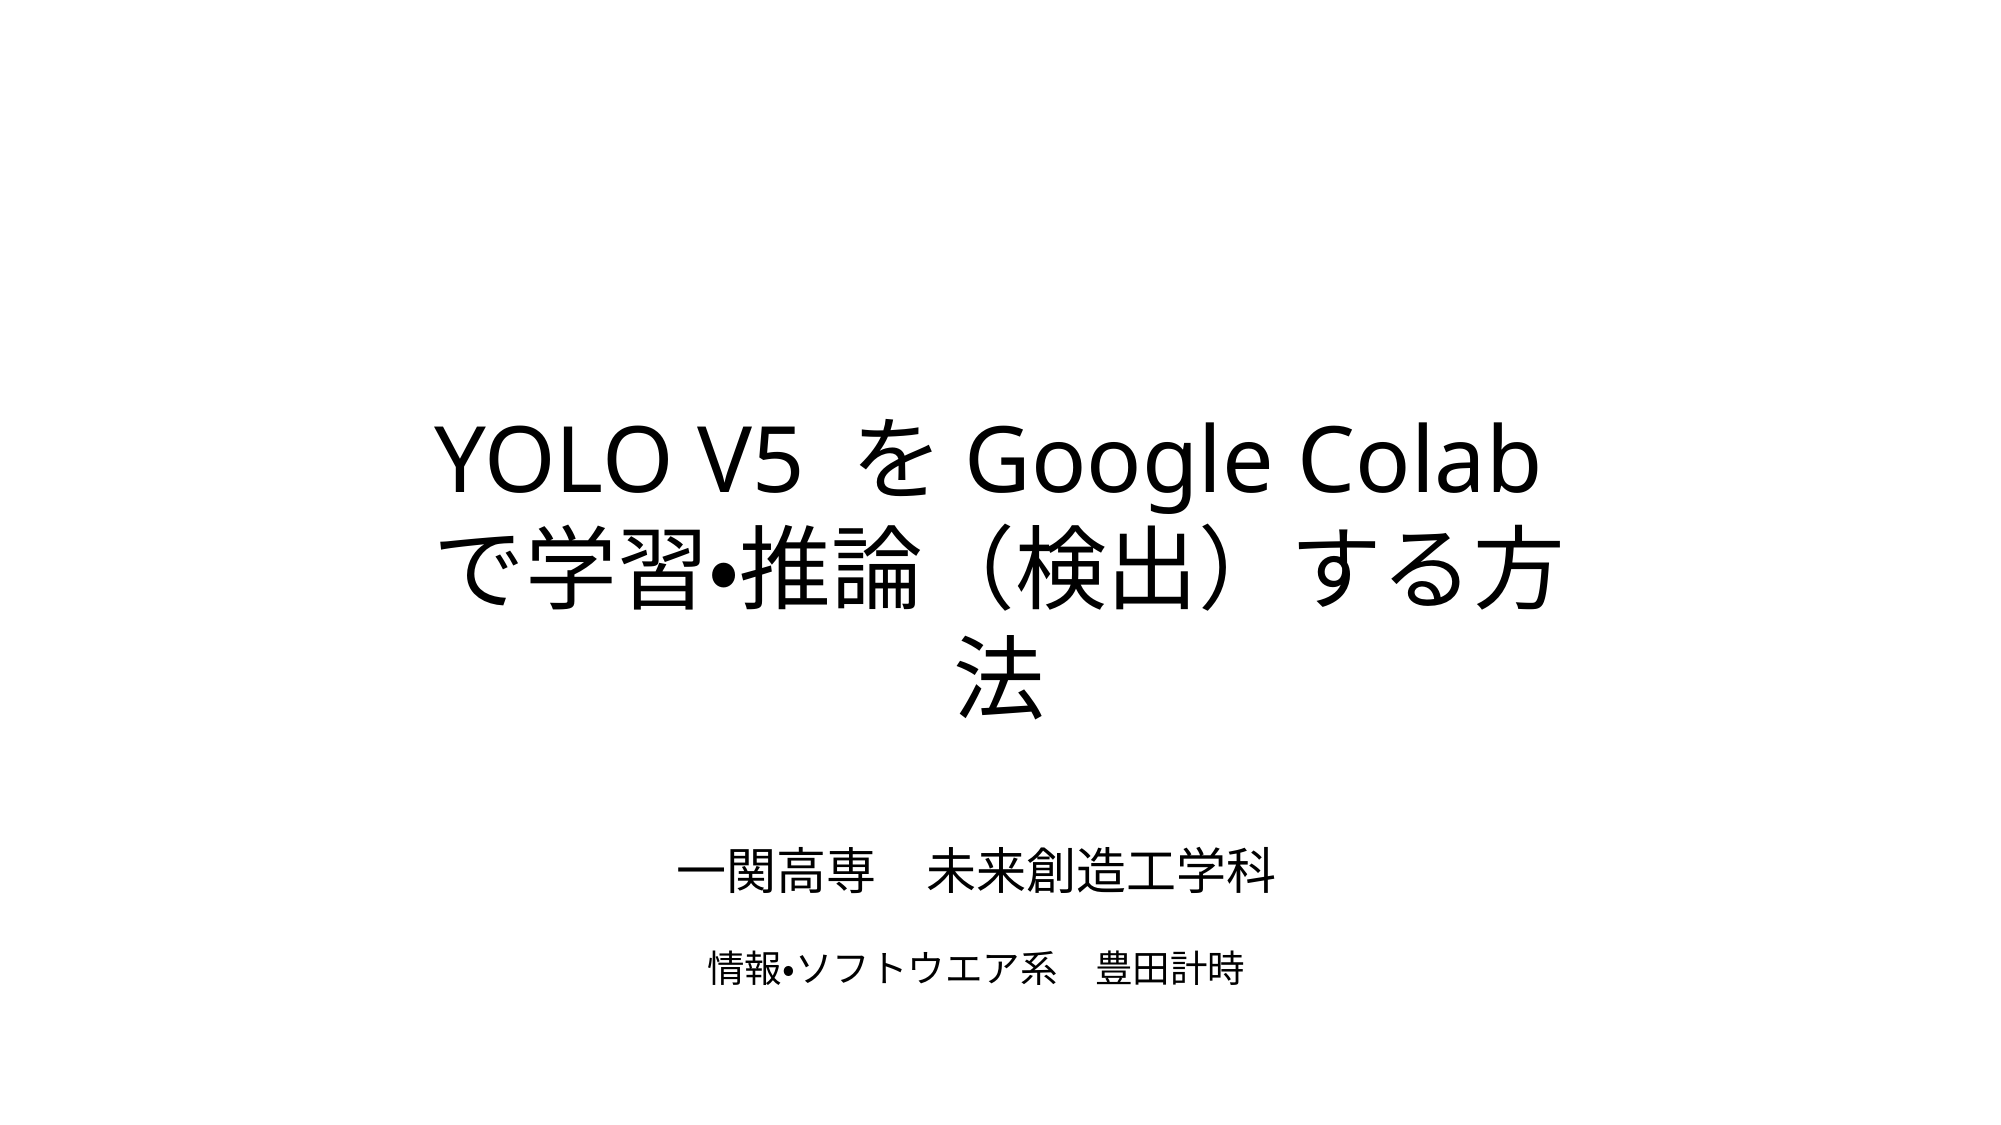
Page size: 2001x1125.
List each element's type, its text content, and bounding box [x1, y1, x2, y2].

text_box YOLO V5 をGoogle Colabで学習・推論（検出）する方法 [378, 393, 1621, 739]
text_box 一関高専 未来創造工学科 情報・ソフトウエア系 豊田計時 [661, 772, 1291, 998]
